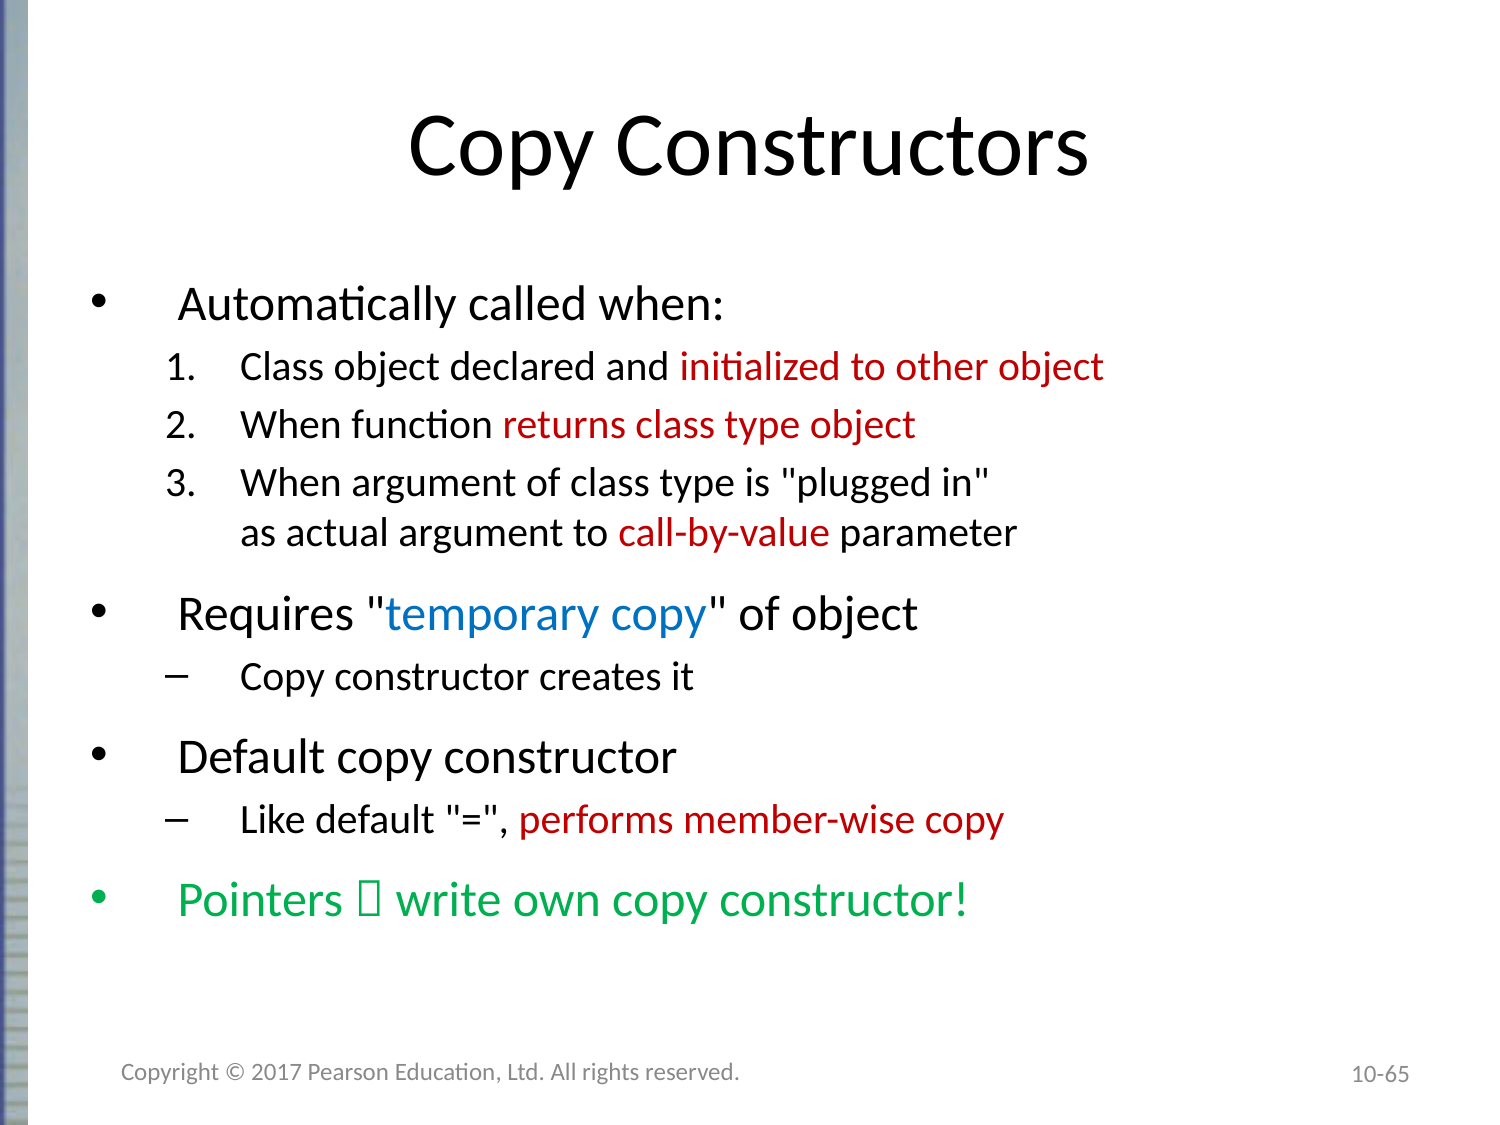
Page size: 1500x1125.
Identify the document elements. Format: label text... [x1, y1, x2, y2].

list Automatically called when: Class object declared and initialized to other object When function returns class type object When argument of class type is "plugged in" as actual argument to call-by-value parameter Requires "temporary copy" of object Copy constructor creates it Default copy constructor Like default "=", performs member-wise copy Pointers  write own copy constructor! [75, 262, 1425, 1005]
footer Copyright © 2017 Pearson Education, Ltd. All rights reserved. [75, 1040, 788, 1100]
title Copy Constructors [75, 45, 1425, 233]
picture [0, 0, 28, 1125]
slide_number 10-65 [1074, 1042, 1425, 1103]
